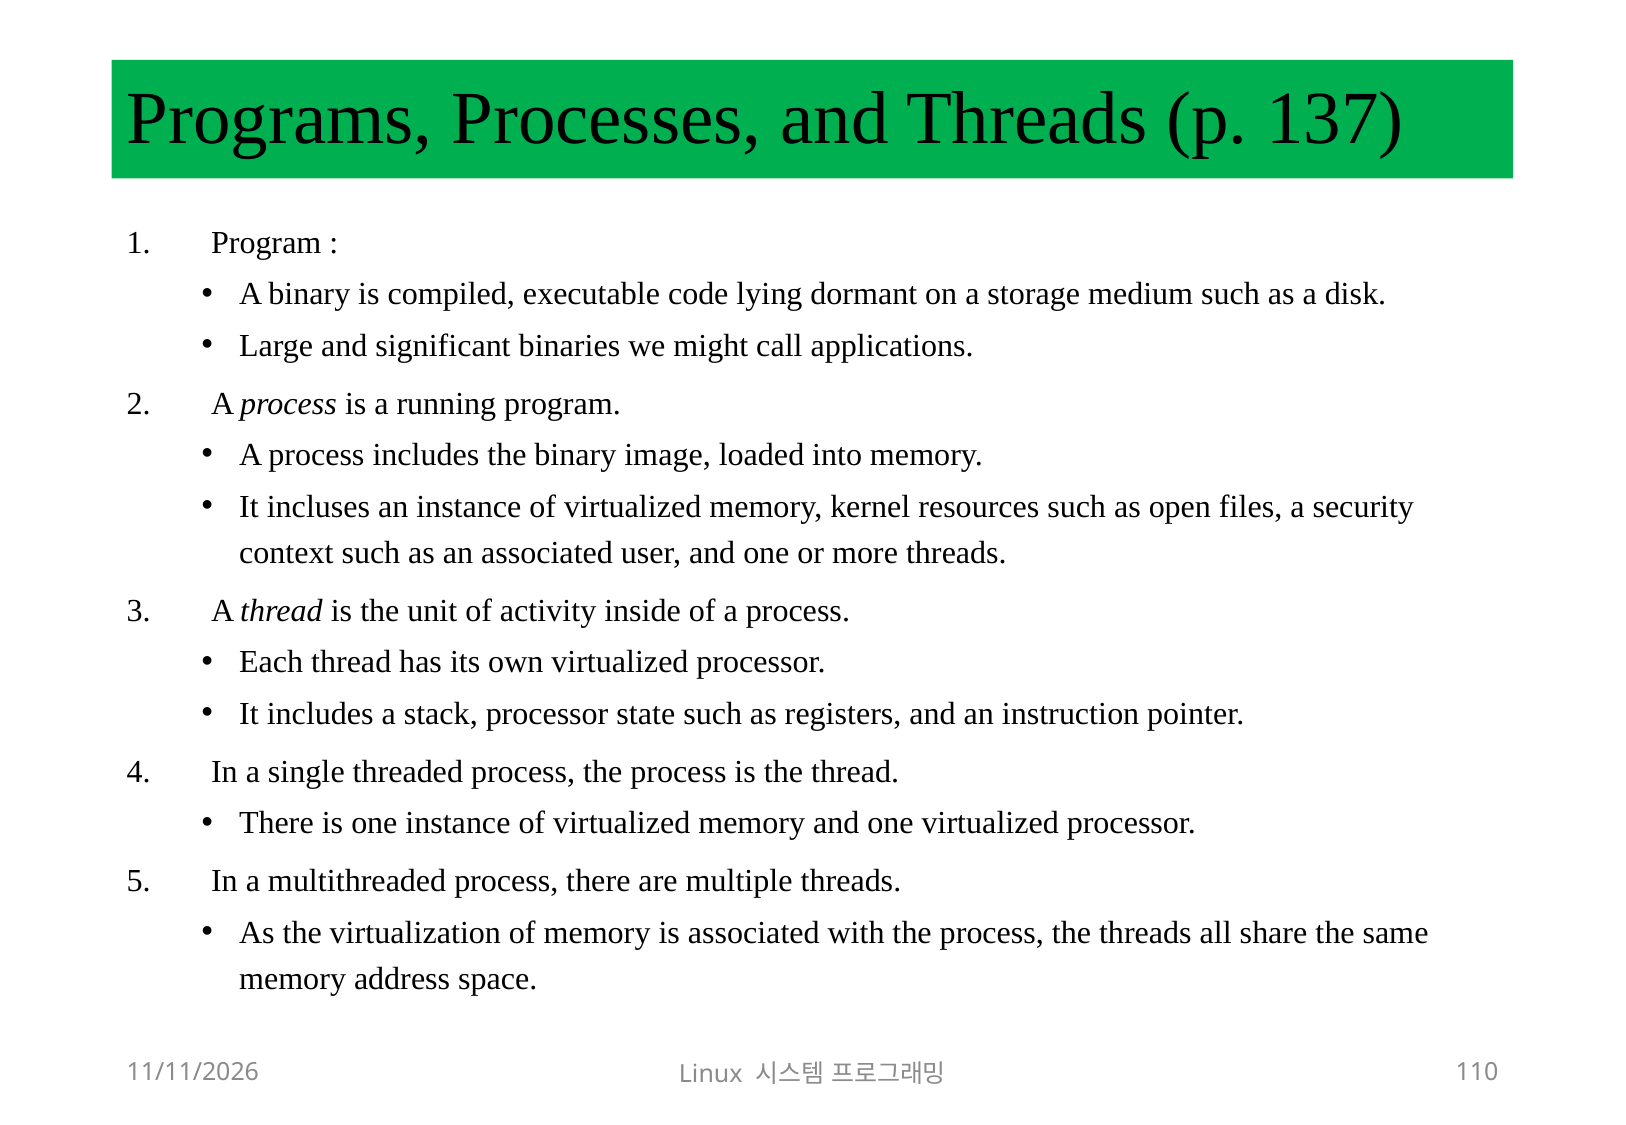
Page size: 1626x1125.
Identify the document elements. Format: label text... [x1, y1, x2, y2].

list Program : A binary is compiled, executable code lying dormant on a storage medium such as a disk. Large and significant binaries we might call applications. A process is a running program. A process includes the binary image, loaded into memory. It incluses an instance of virtualized memory, kernel resources such as open files, a security context such as an associated user, and one or more threads. A thread is the unit of activity inside of a process. Each thread has its own virtualized processor. It includes a stack, processor state such as registers, and an instruction pointer. In a single threaded process, the process is the thread. There is one instance of virtualized memory and one virtualized processor. In a multithreaded process, there are multiple threads. As the virtualization of memory is associated with the process, the threads all share the same memory address space. [111, 205, 1514, 1014]
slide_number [111, 1042, 303, 1103]
title Programs, Processes, and Threads (p. 137) [111, 59, 1514, 179]
footer Linux 시스템 프로그래밍 [538, 1042, 1087, 1103]
slide_number 110 [1433, 1042, 1514, 1103]
